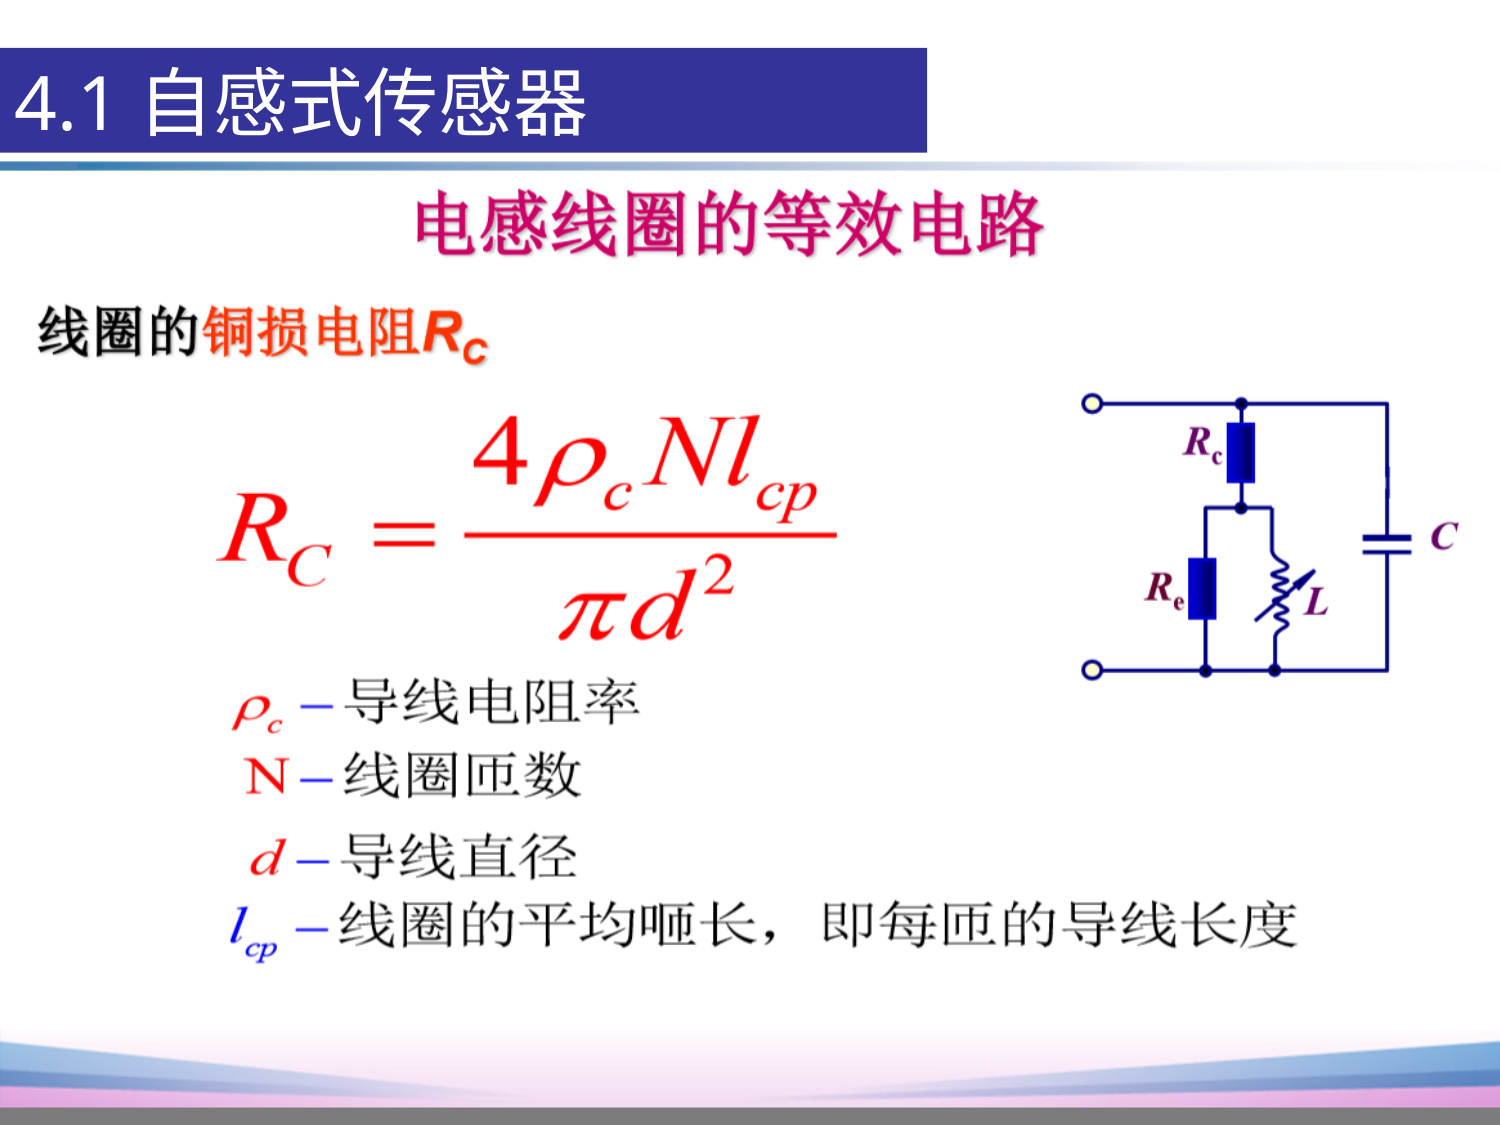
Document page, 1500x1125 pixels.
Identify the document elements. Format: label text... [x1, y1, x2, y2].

text_box 4.1自感式传感器 [0, 47, 928, 153]
picture [0, 0, 1500, 1125]
